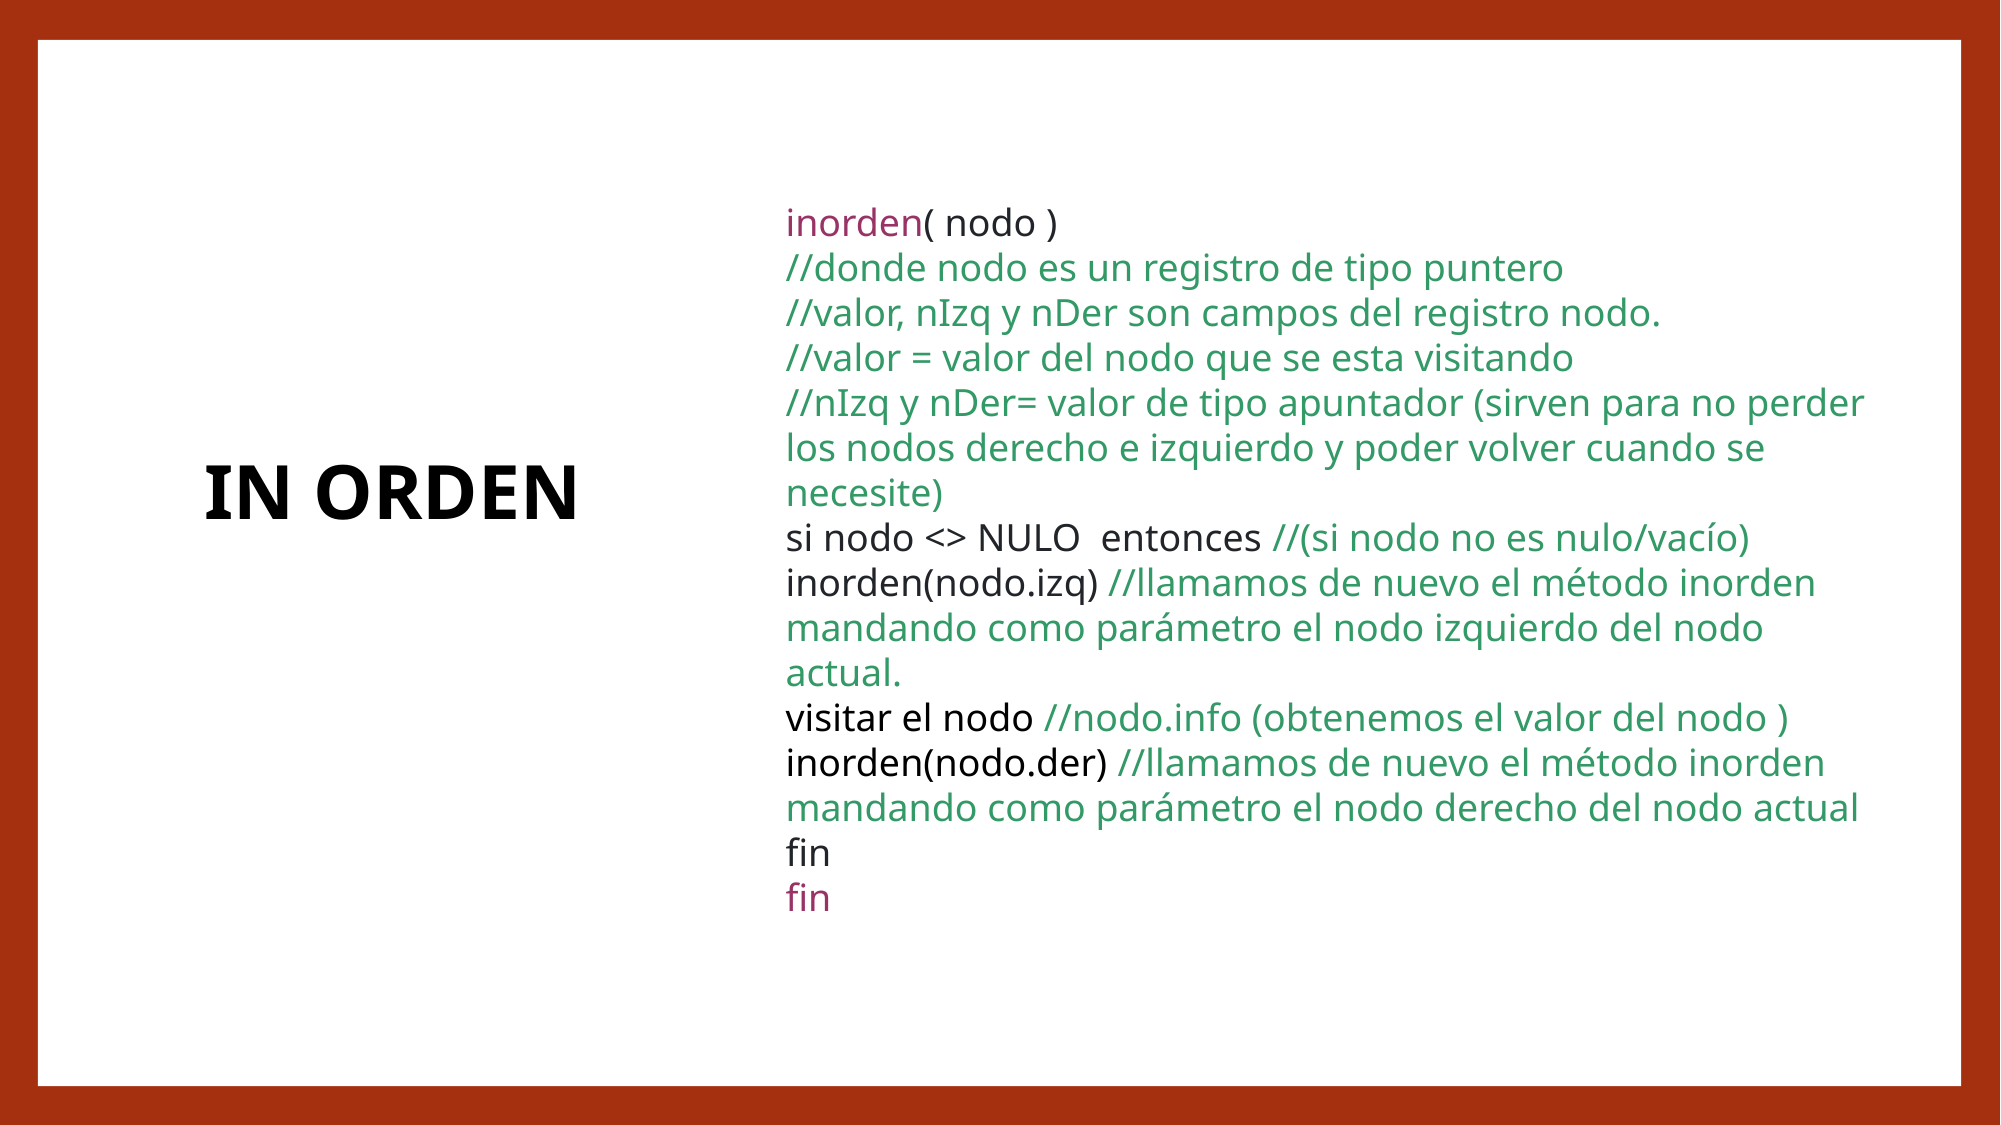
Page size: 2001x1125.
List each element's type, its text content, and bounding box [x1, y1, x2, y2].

text_box IN ORDEN [189, 436, 700, 542]
text_box inorden( nodo ) //donde nodo es un registro de tipo puntero //valor, nIzq y nDer son campos del registro nodo. //valor = valor del nodo que se esta visitando //nIzq y nDer= valor de tipo apuntador (sirven para no perder los nodos derecho e izquierdo y poder volver cuando se necesite) si nodo <> NULO entonces //(si nodo no es nulo/vacío) inorden(nodo.izq) //llamamos de nuevo el método inorden mandando como parámetro el nodo izquierdo del nodo actual. visitar el nodo //nodo.info (obtenemos el valor del nodo ) inorden(nodo.der) //llamamos de nuevo el método inorden mandando como parámetro el nodo derecho del nodo actual fin fin [770, 191, 1898, 972]
